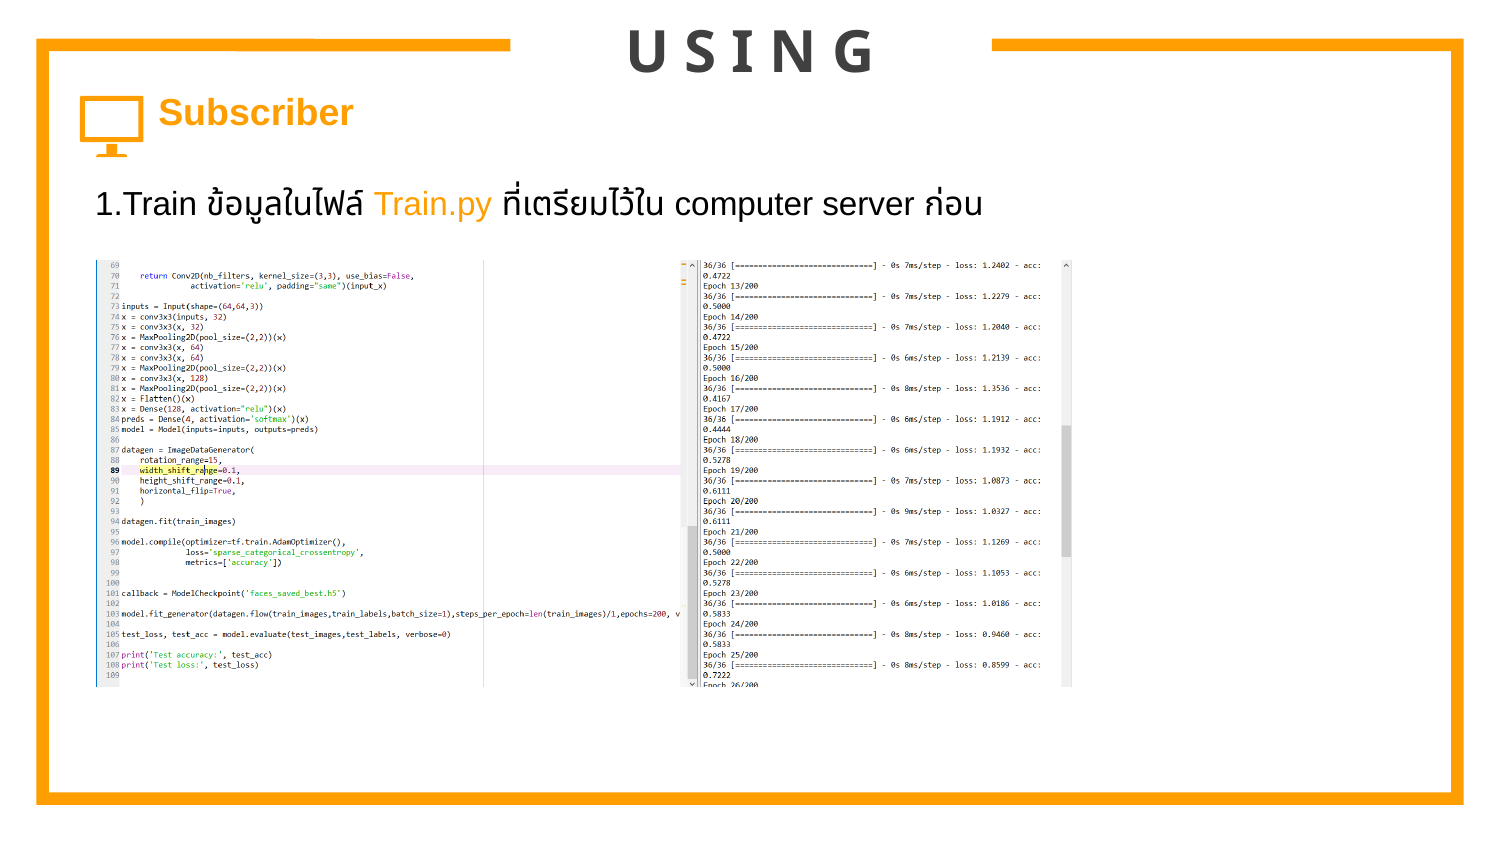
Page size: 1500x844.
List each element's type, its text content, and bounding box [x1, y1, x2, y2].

text_box 1.Train ข้อมูลในไฟล์ Train.py ที่เตรียมไว้ใน computer server ก่อน [79, 166, 1072, 343]
picture [95, 259, 1072, 687]
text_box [79, 95, 144, 158]
text_box Subscriber [143, 73, 532, 166]
title U S I N G [531, 0, 969, 119]
